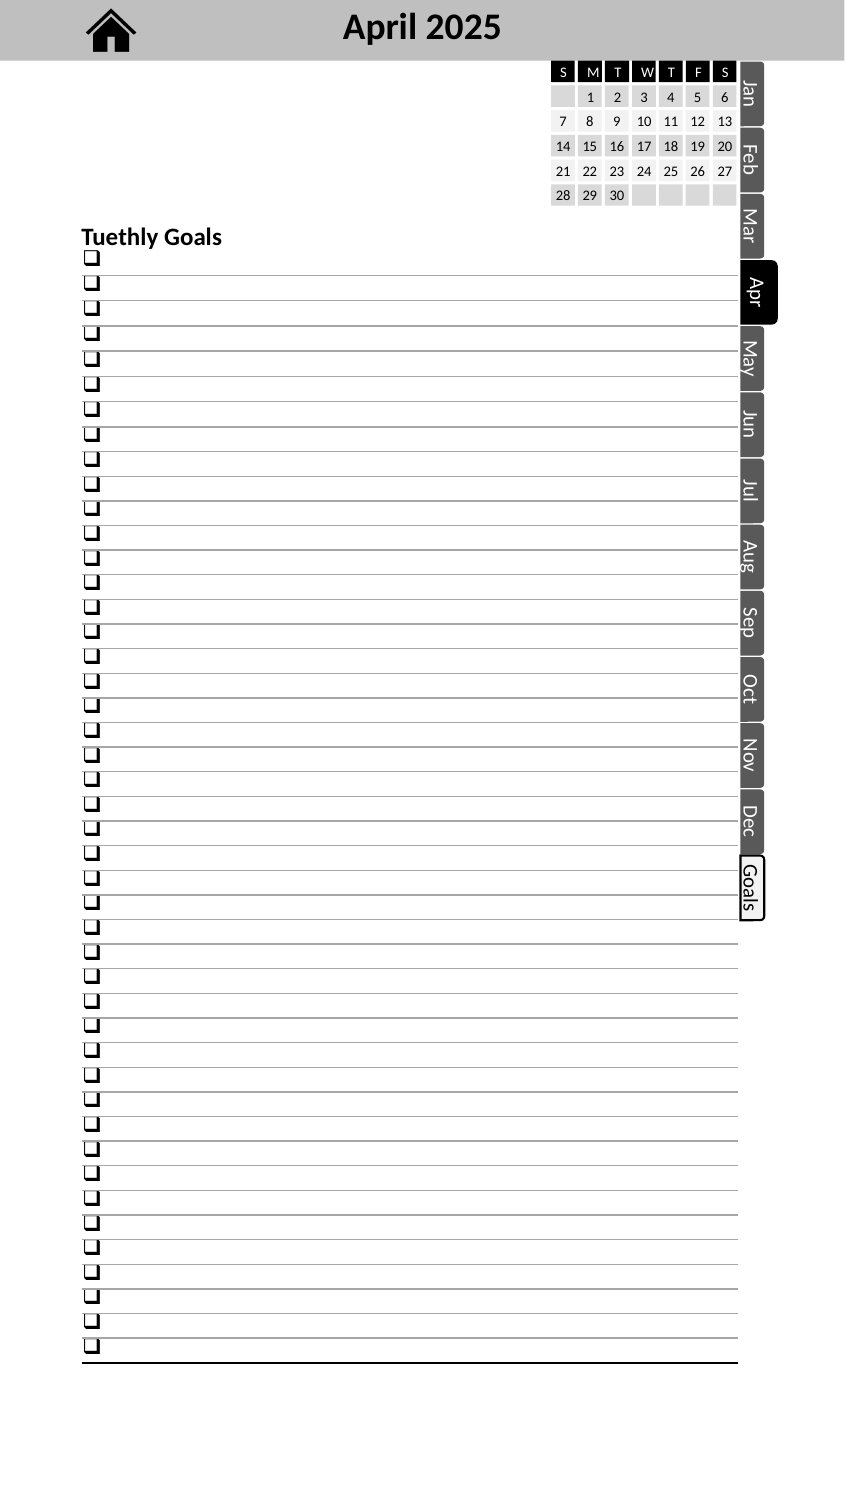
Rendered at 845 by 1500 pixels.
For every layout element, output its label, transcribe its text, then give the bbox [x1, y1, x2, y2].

text_box Jan [739, 60, 766, 127]
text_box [551, 60, 737, 206]
text_box Feb [739, 126, 766, 193]
text_box Mar [739, 192, 766, 258]
text_box Jul [739, 457, 766, 524]
text_box Sep [739, 589, 766, 656]
text_box Goals [739, 854, 766, 922]
text_box Apr [739, 258, 779, 326]
picture [82, 1, 140, 59]
text_box Dec [739, 788, 766, 855]
text_box Oct [739, 656, 766, 722]
list April 2025 [190, 0, 655, 61]
text_box May [739, 325, 766, 392]
text_box Aug [739, 523, 766, 590]
text_box Jun [739, 391, 766, 458]
text_box Nov [739, 722, 766, 789]
